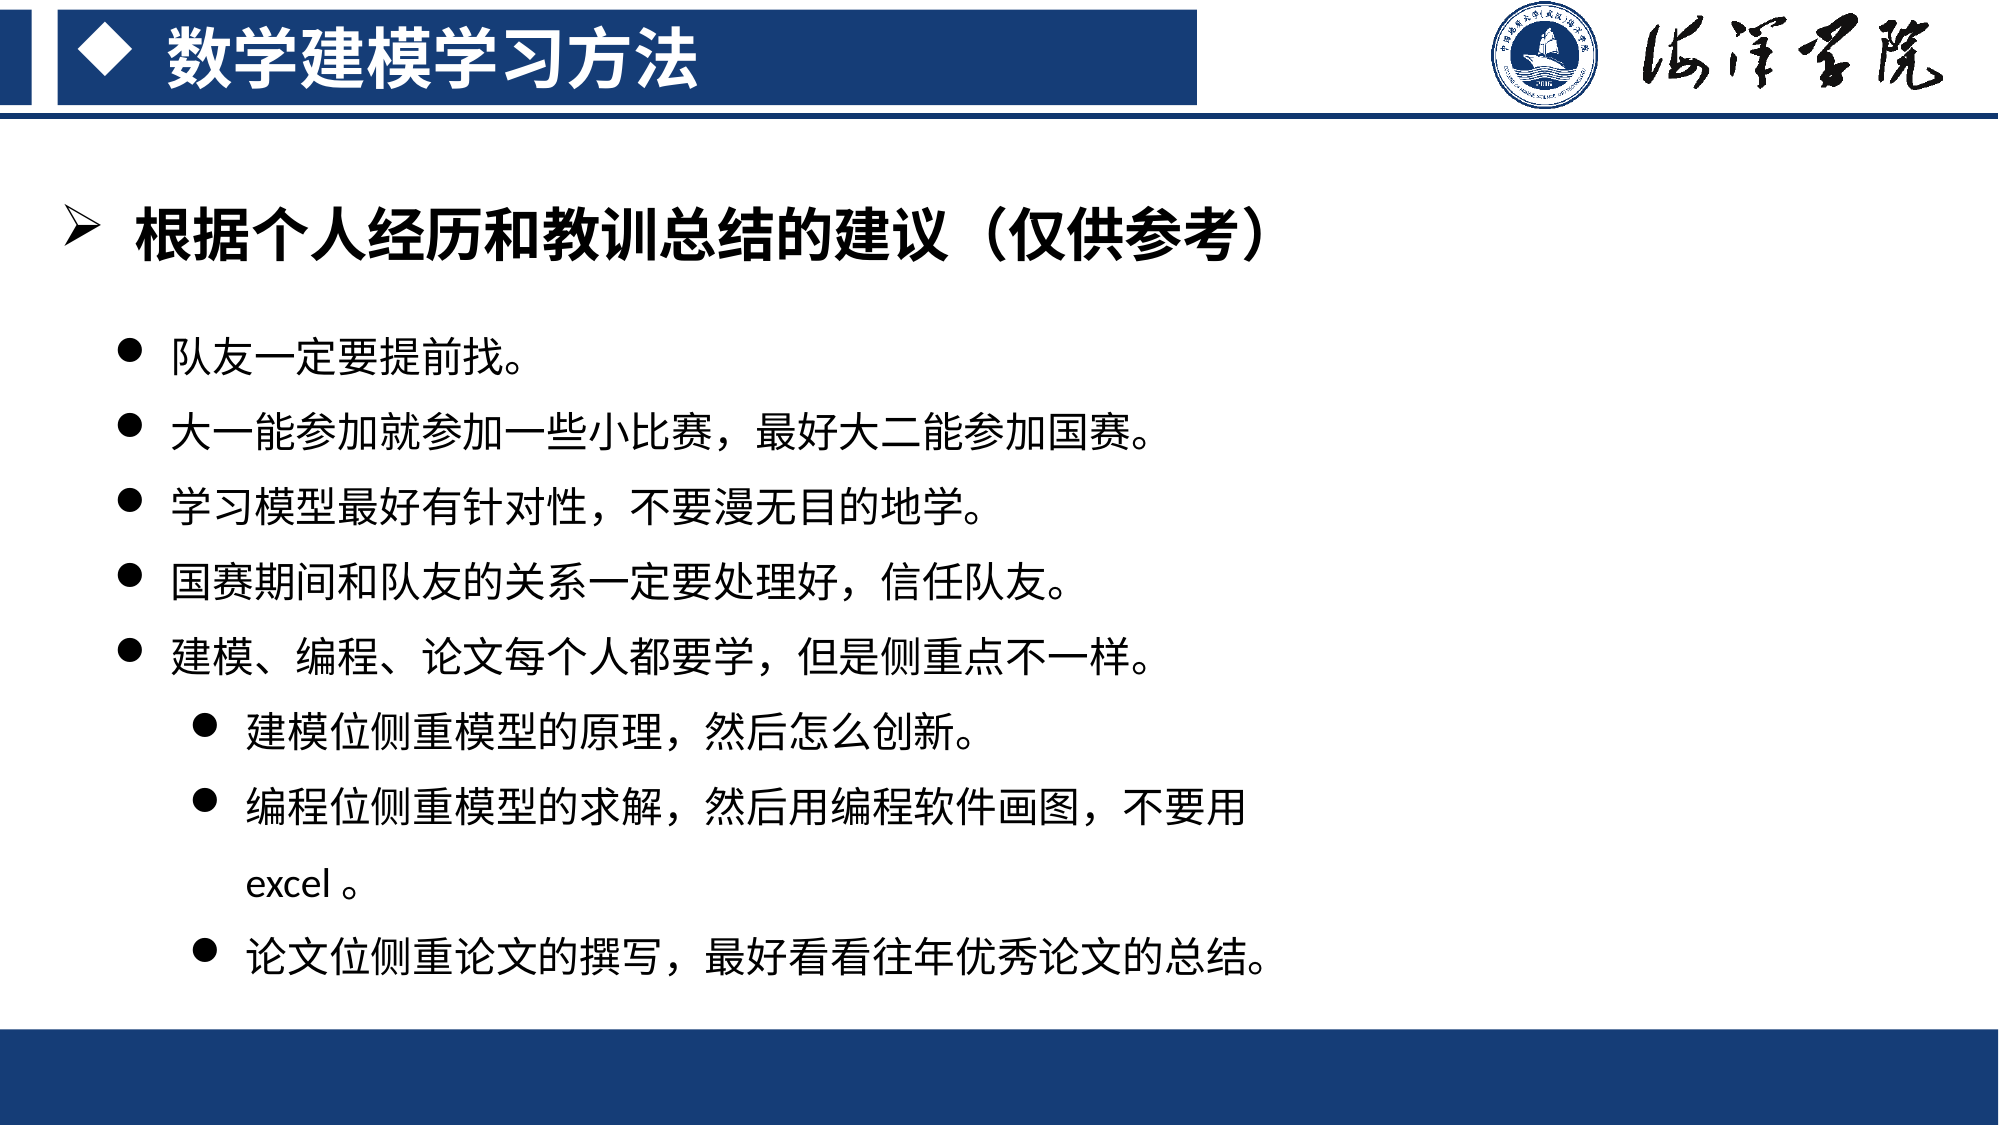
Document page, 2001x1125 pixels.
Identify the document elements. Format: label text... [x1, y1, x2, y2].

text_box 队友一定要提前找。 大一能参加就参加一些小比赛，最好大二能参加国赛。 学习模型最好有针对性，不要漫无目的地学。 国赛期间和队友的关系一定要处理好，信任队友。 建模、编程、论文每个人都要学，但是侧重点不一样。 建模位侧重模型的原理，然后怎么创新。 编程位侧重模型的求解，然后用编程软件画图，不要用excel。 论文位侧重论文的撰写，最好看看往年优秀论文的总结。 [99, 298, 1370, 988]
text_box [56, 8, 1198, 106]
text_box [0, 1028, 1999, 1125]
text_box [0, 8, 33, 106]
picture [1642, 13, 1943, 90]
picture [1491, 1, 1598, 109]
text_box 数学建模学习方法 [57, 9, 1058, 105]
text_box 根据个人经历和教训总结的建议（仅供参考） [44, 190, 1340, 276]
